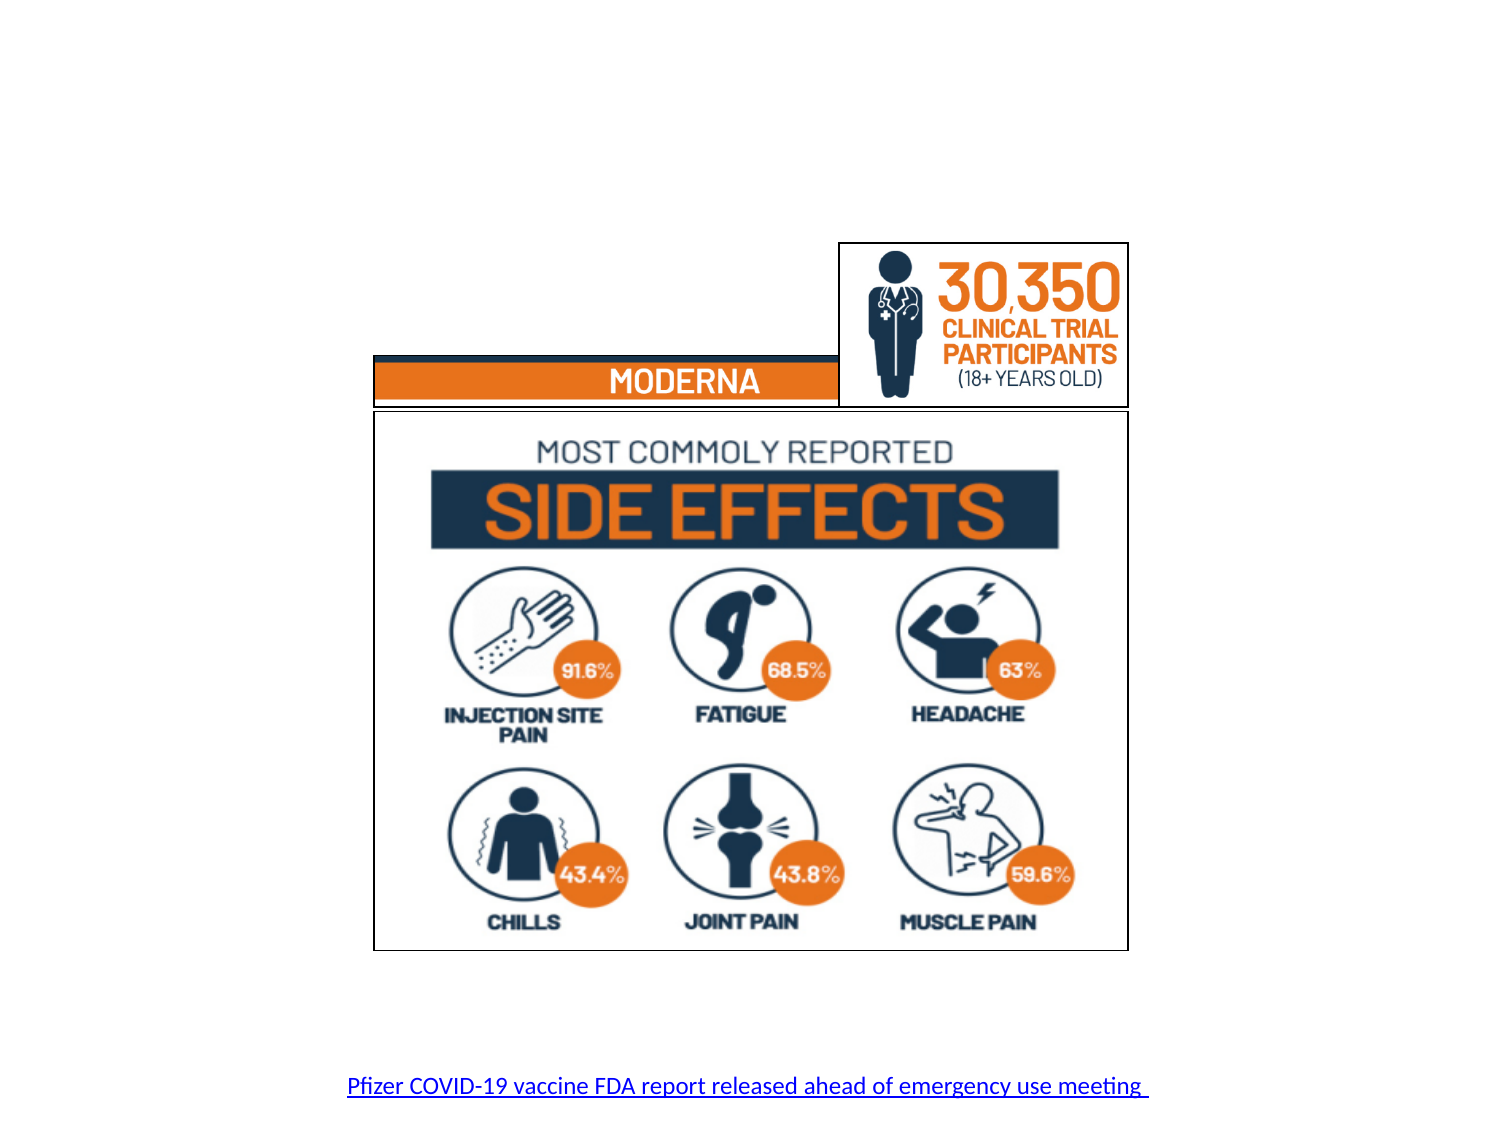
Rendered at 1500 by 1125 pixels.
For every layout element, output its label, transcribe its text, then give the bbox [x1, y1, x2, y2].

picture [374, 243, 1128, 407]
text_box Pfizer COVID-19 vaccine FDA report released ahead of emergency use meeting [110, 1062, 1386, 1108]
picture [374, 412, 1128, 951]
